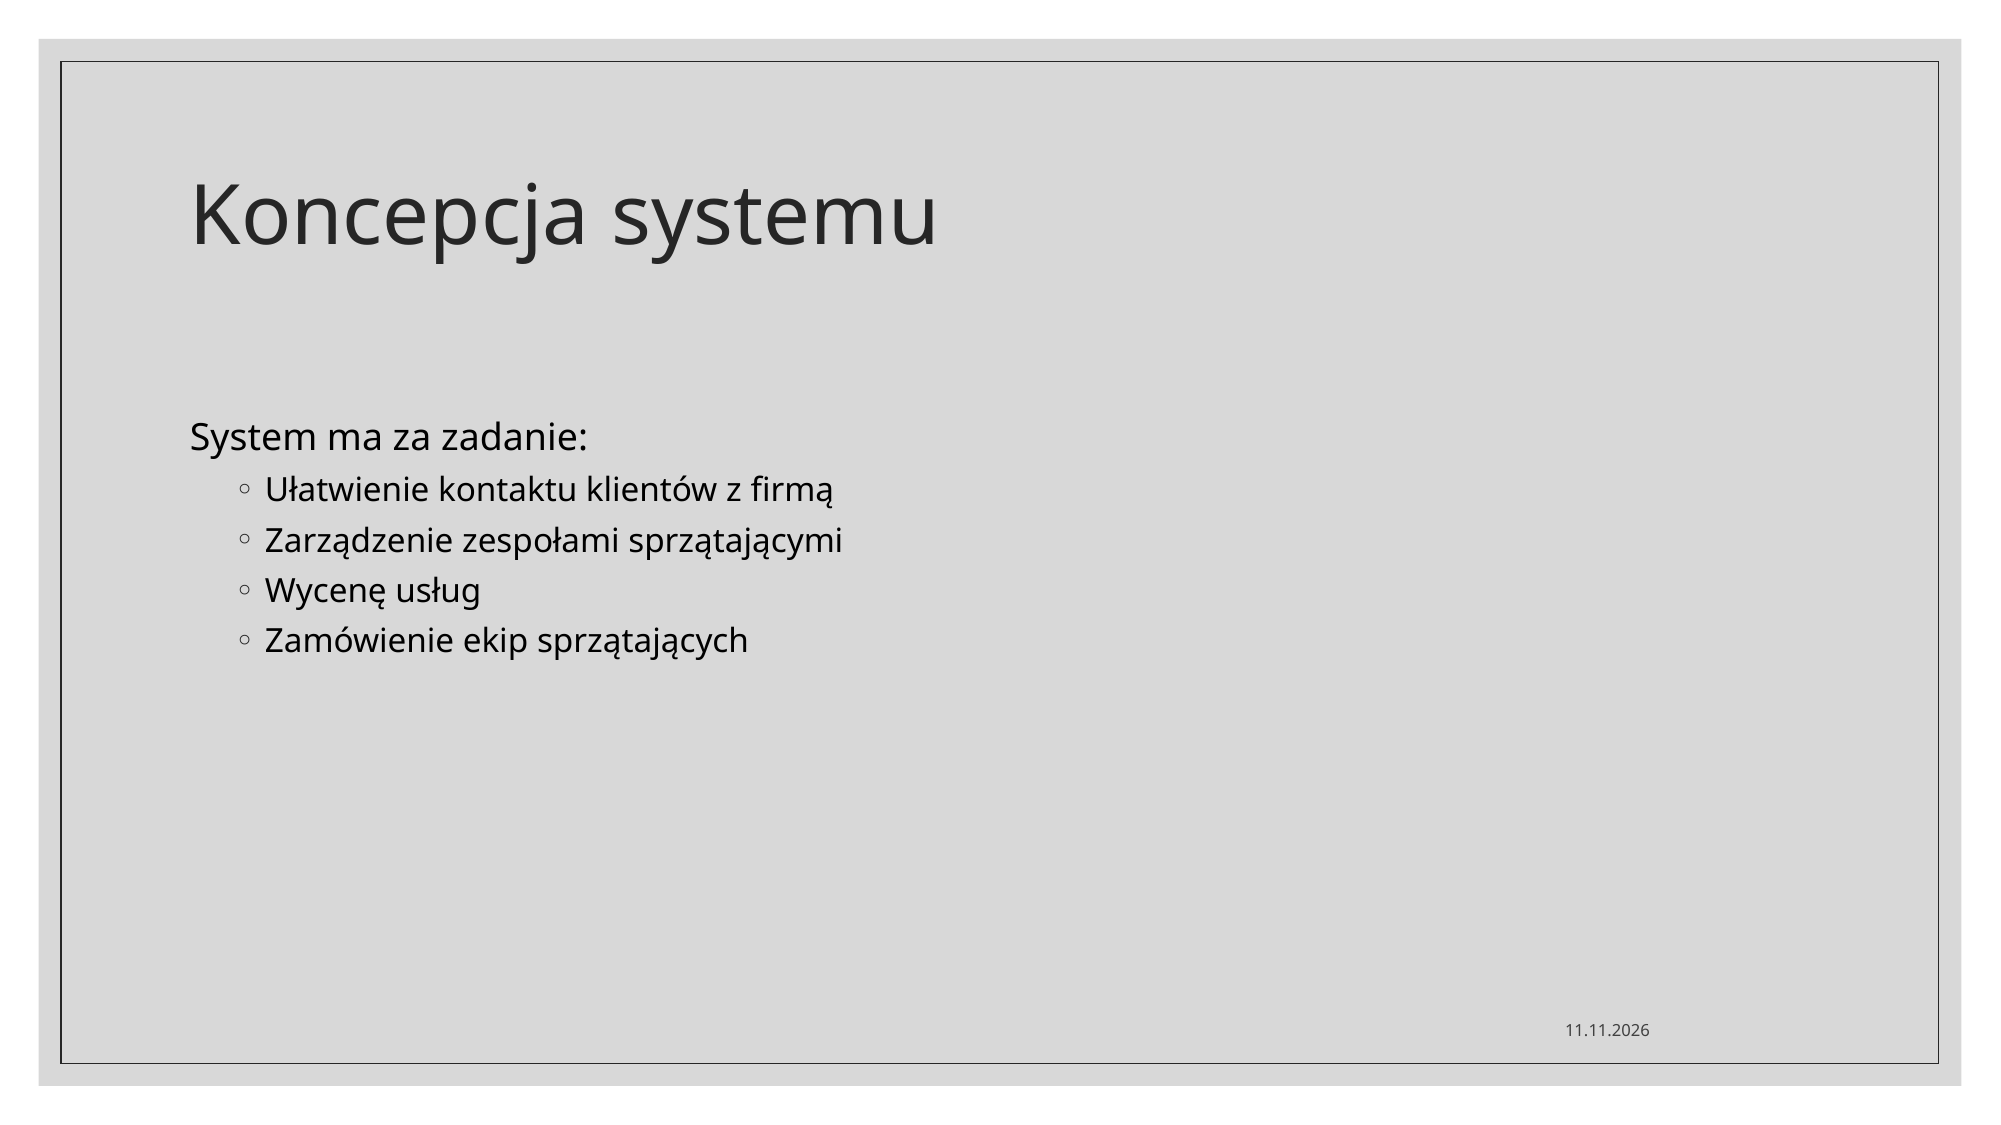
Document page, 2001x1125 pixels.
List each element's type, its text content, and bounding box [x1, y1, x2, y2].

title Koncepcja systemu [174, 105, 1825, 331]
list System ma za zadanie: Ułatwienie kontaktu klientów z firmą Zarządzenie zespołami sprzątającymi Wycenę usług Zamówienie ekip sprzątających [174, 345, 1825, 977]
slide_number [1190, 990, 1665, 1050]
